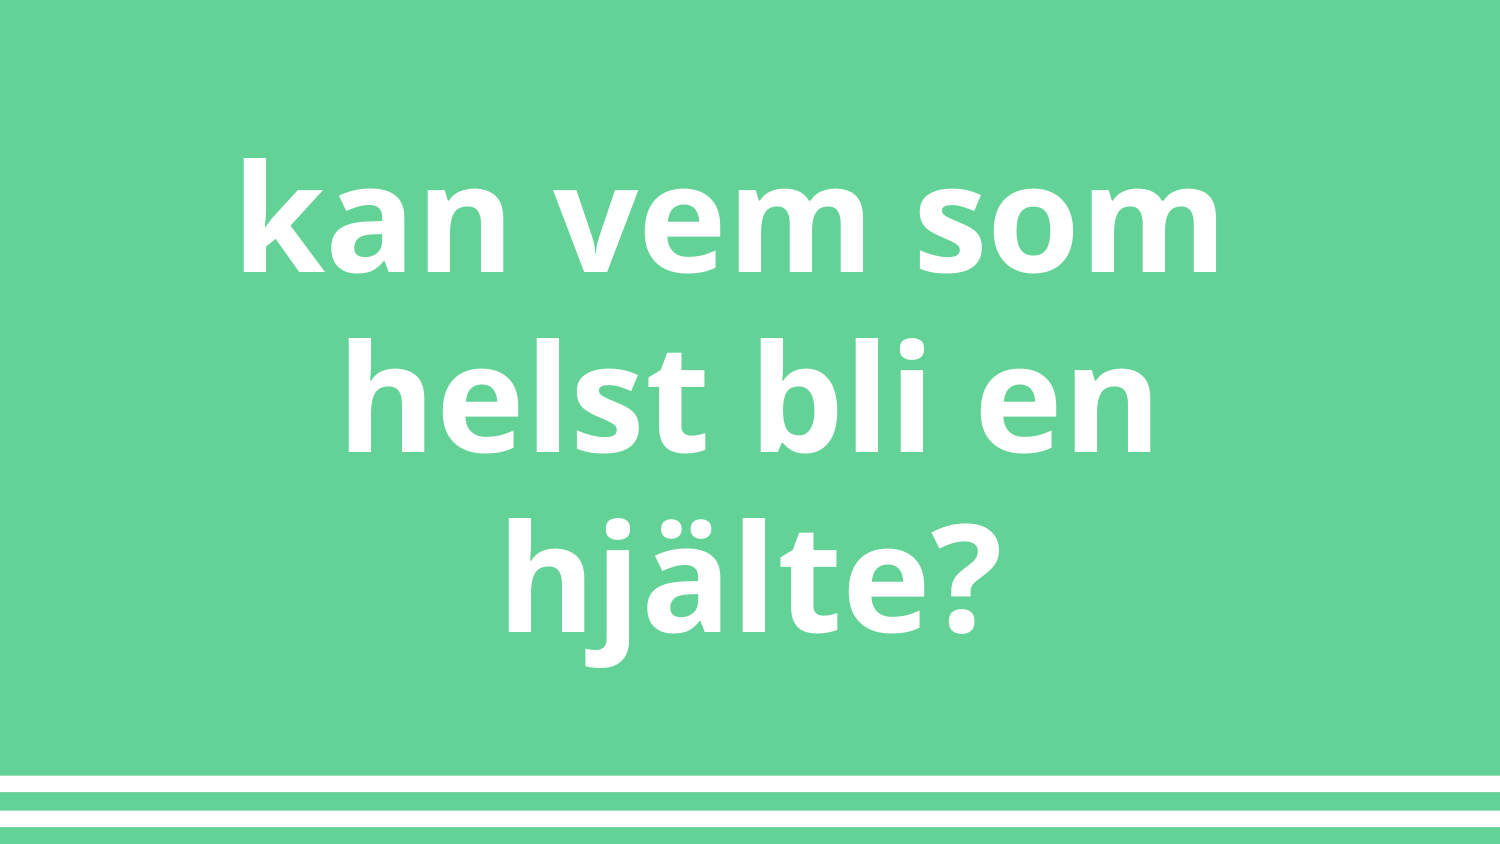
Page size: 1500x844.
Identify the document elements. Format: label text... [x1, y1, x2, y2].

title kan vem som helst bli en hjälte? [70, 56, 1430, 728]
text_box [0, 810, 1500, 828]
text_box [0, 775, 1500, 793]
